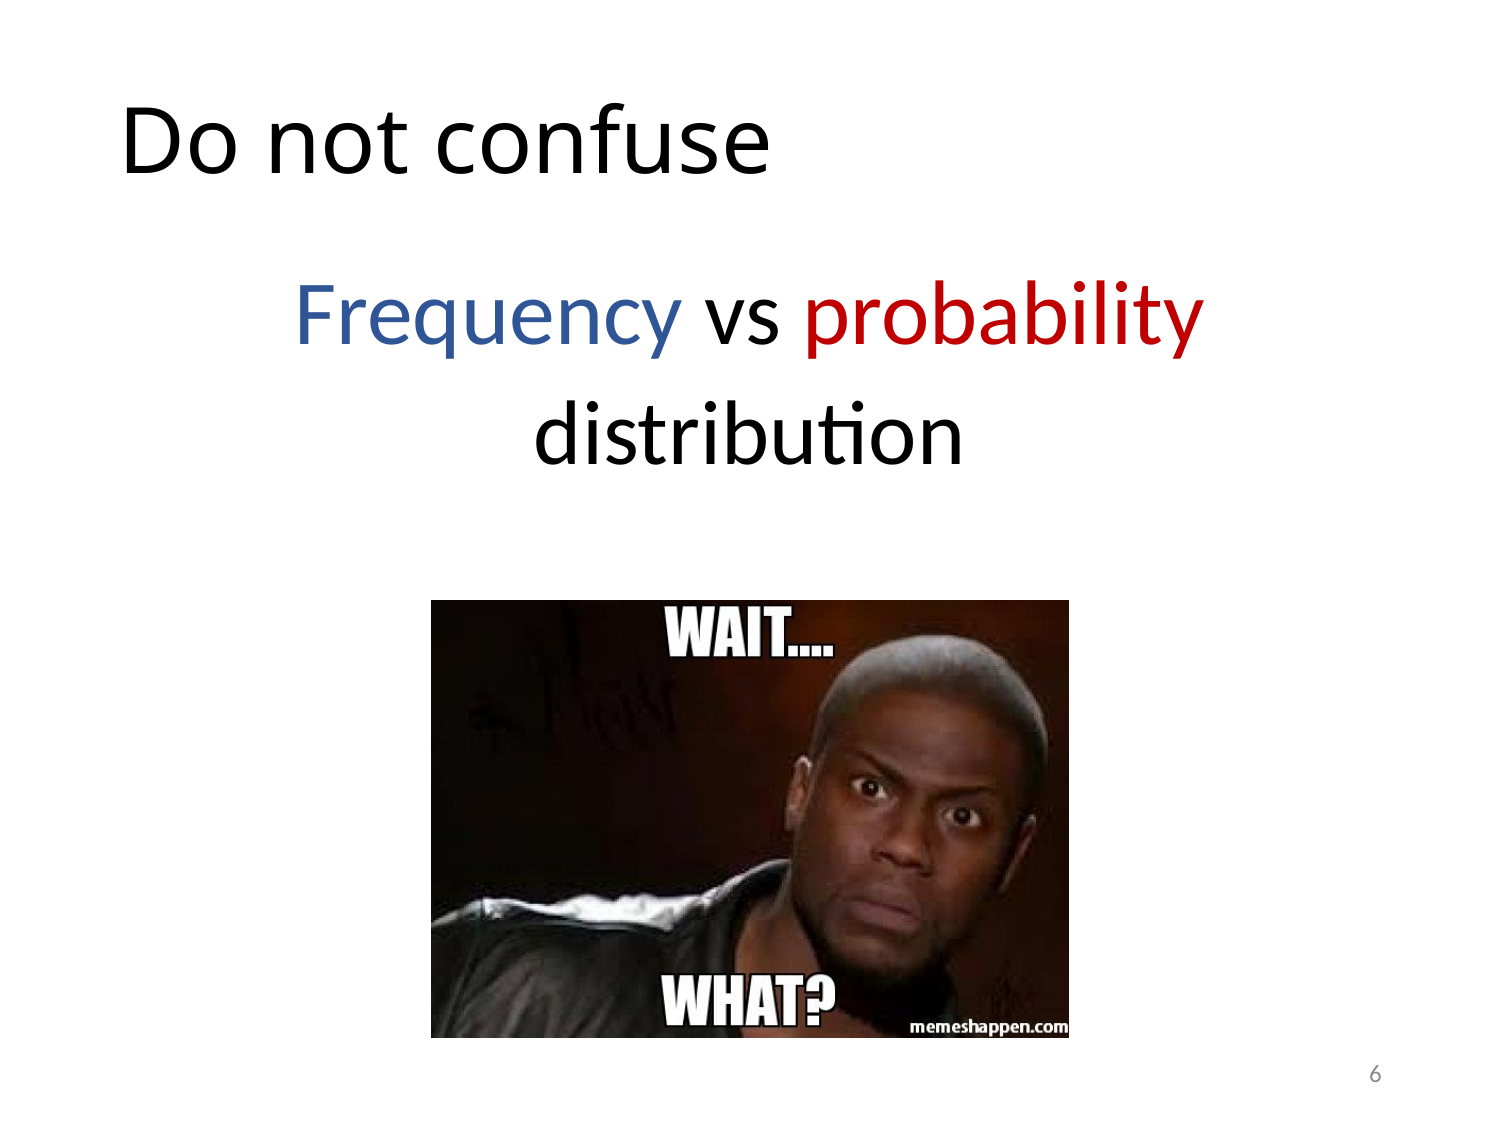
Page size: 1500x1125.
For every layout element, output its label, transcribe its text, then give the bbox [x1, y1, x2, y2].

list Frequency vs probability distribution [103, 257, 1397, 507]
slide_number 6 [1059, 1042, 1397, 1103]
picture [431, 600, 1069, 1038]
title Do not confuse [103, 59, 1397, 229]
